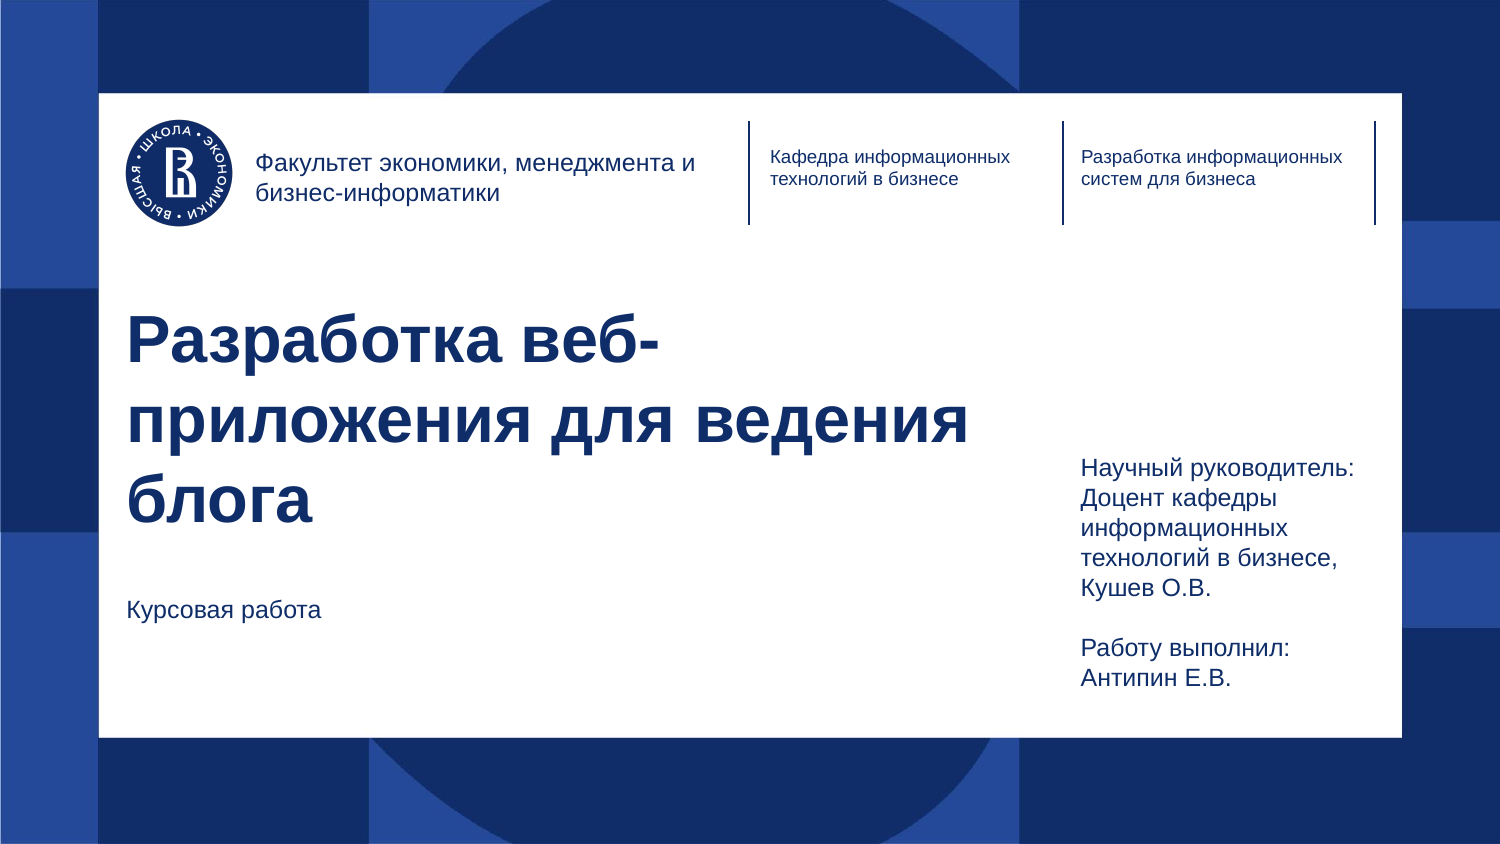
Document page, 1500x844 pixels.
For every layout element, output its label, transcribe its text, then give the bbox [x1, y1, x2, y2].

list Курсовая работа [126, 593, 1065, 674]
list Разработка информационных систем для бизнеса [1081, 144, 1354, 202]
list Кафедра информационных технологий в бизнесе [770, 144, 1051, 202]
list Факультет экономики, менеджмента и бизнес-информатики [255, 146, 729, 200]
text_box Научный руководитель: Доцент кафедры информационных технологий в бизнесе, Кушев О.В. Работу выполнил: Антипин Е.В. [1065, 436, 1373, 680]
title Разработка веб-приложения для ведения блога [126, 295, 1066, 540]
picture [0, 0, 1500, 844]
